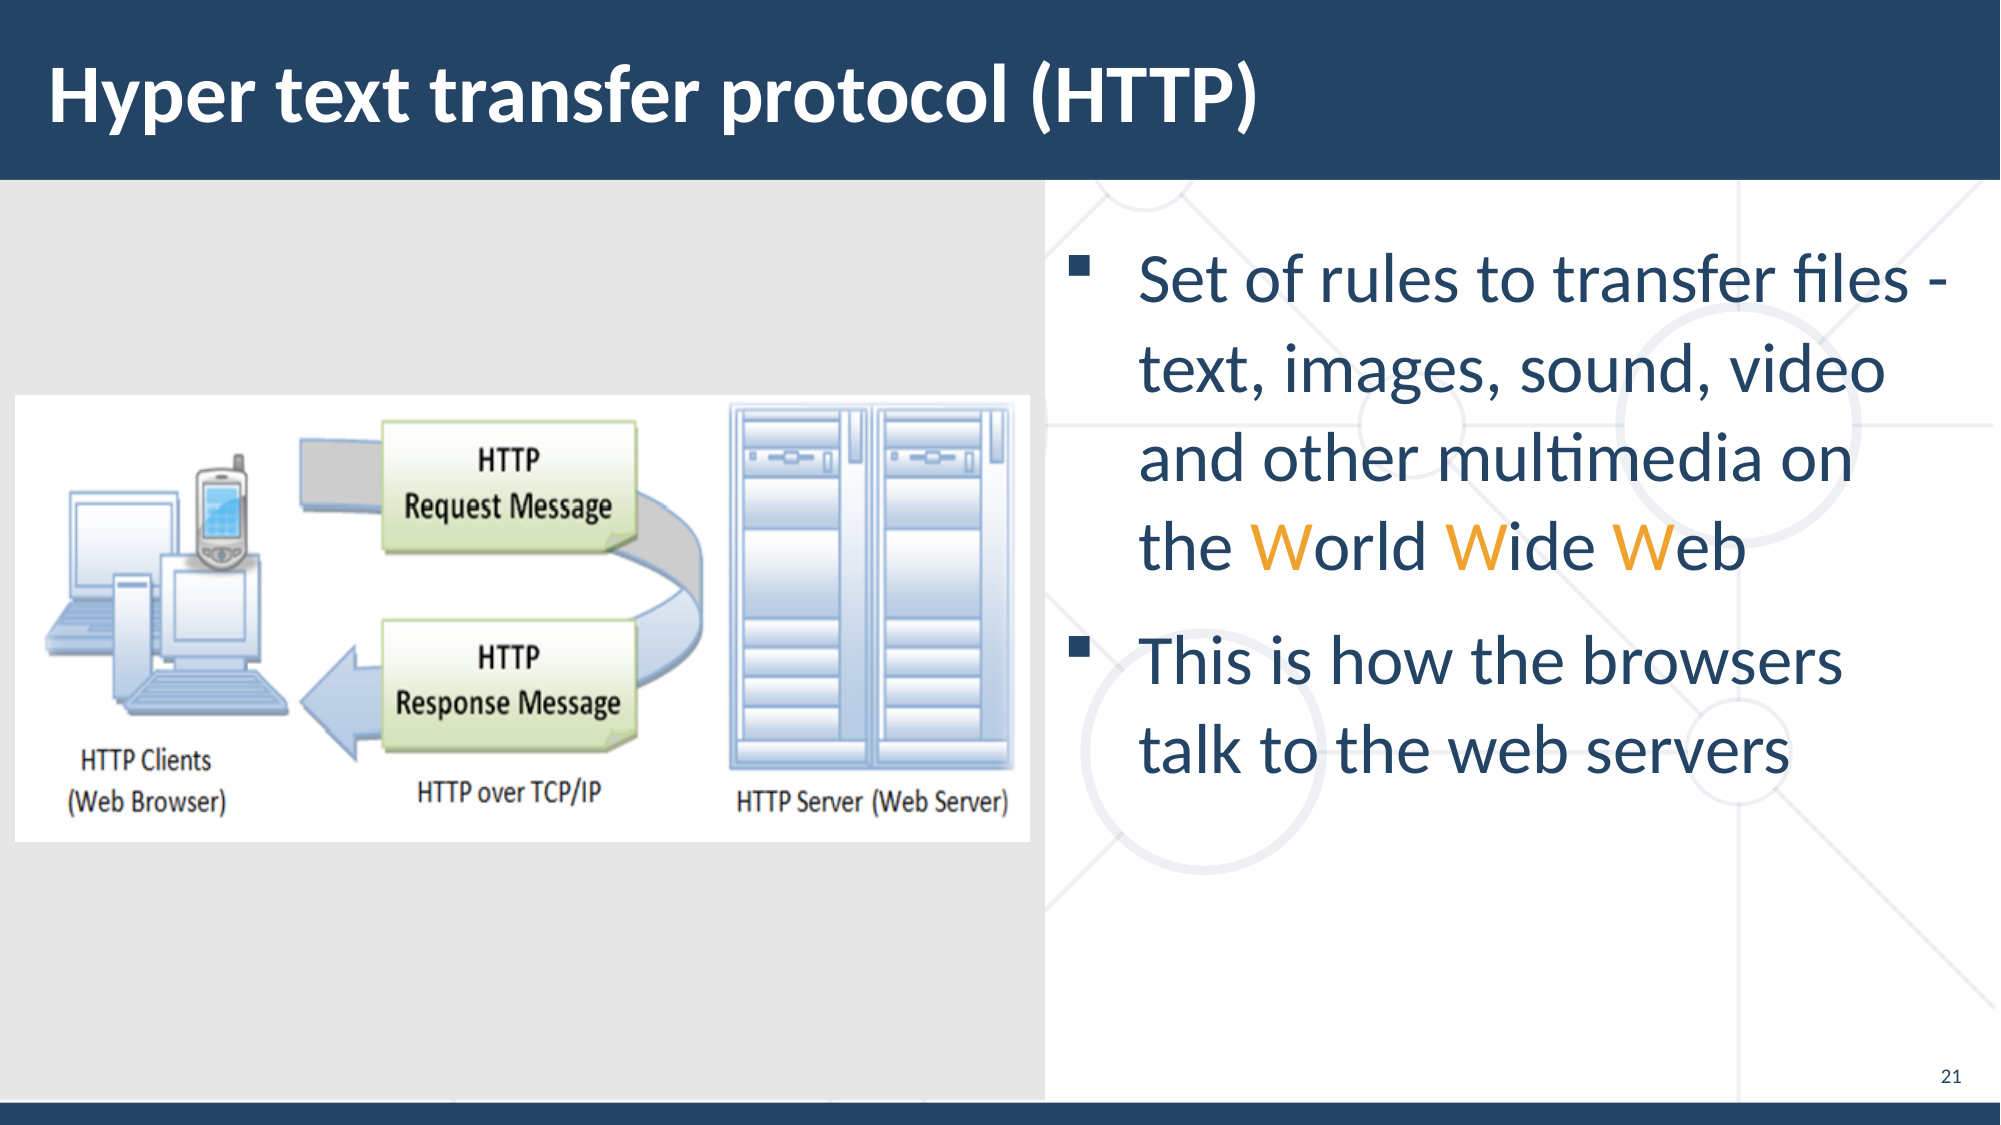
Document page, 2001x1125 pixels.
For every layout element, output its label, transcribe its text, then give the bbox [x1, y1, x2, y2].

picture [0, 179, 1046, 1101]
slide_number 21 [1897, 1049, 1968, 1101]
title Hyper text transfer protocol (HTTP) [31, 16, 1591, 162]
list Set of rules to transfer files - text, images, sound, video and other multimedia on the World Wide Web This is how the browsers talk to the web servers [1050, 222, 1968, 1047]
